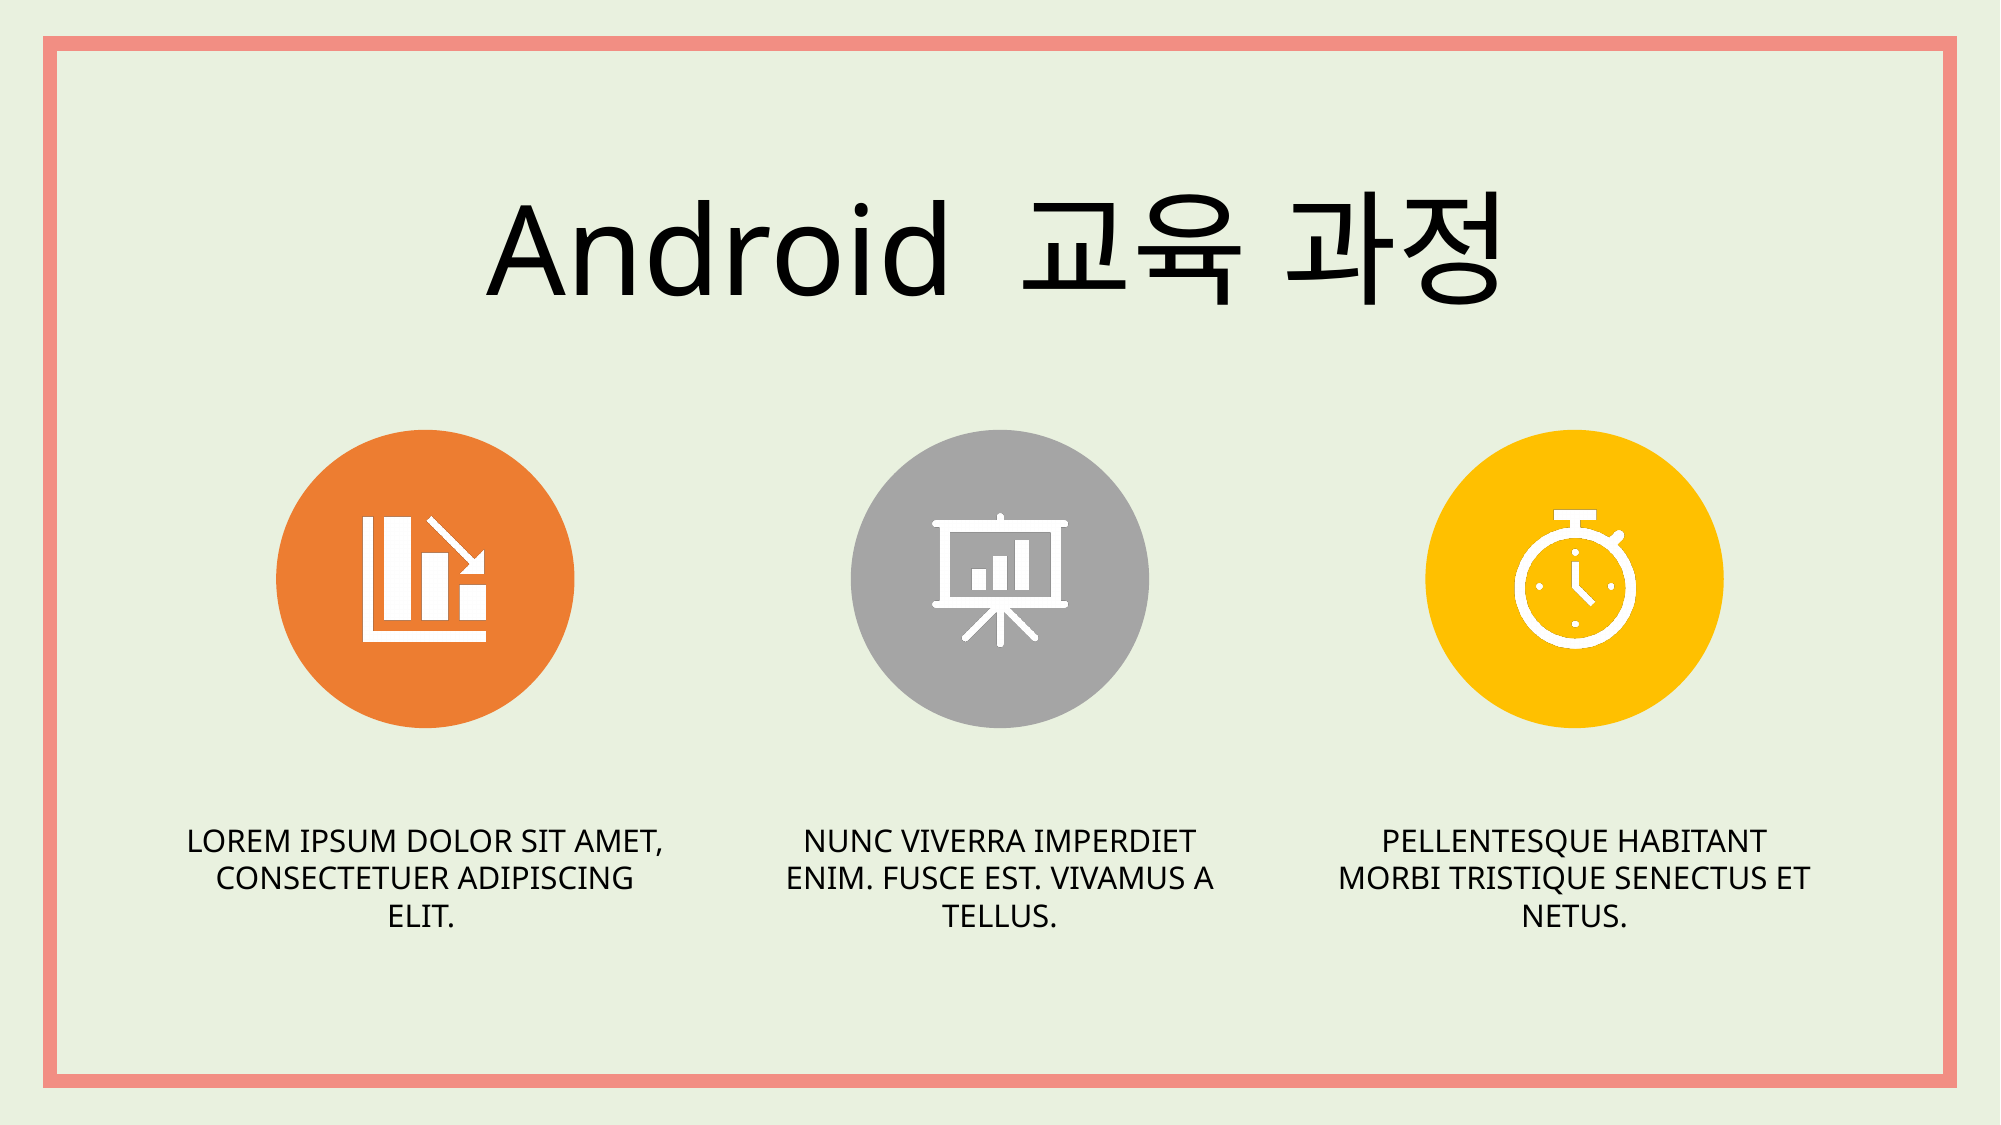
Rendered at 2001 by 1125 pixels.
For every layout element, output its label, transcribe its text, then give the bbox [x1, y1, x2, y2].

text_box [49, 43, 1951, 1082]
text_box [174, 378, 1825, 991]
text_box Android 교육 과정 [174, 105, 1825, 331]
